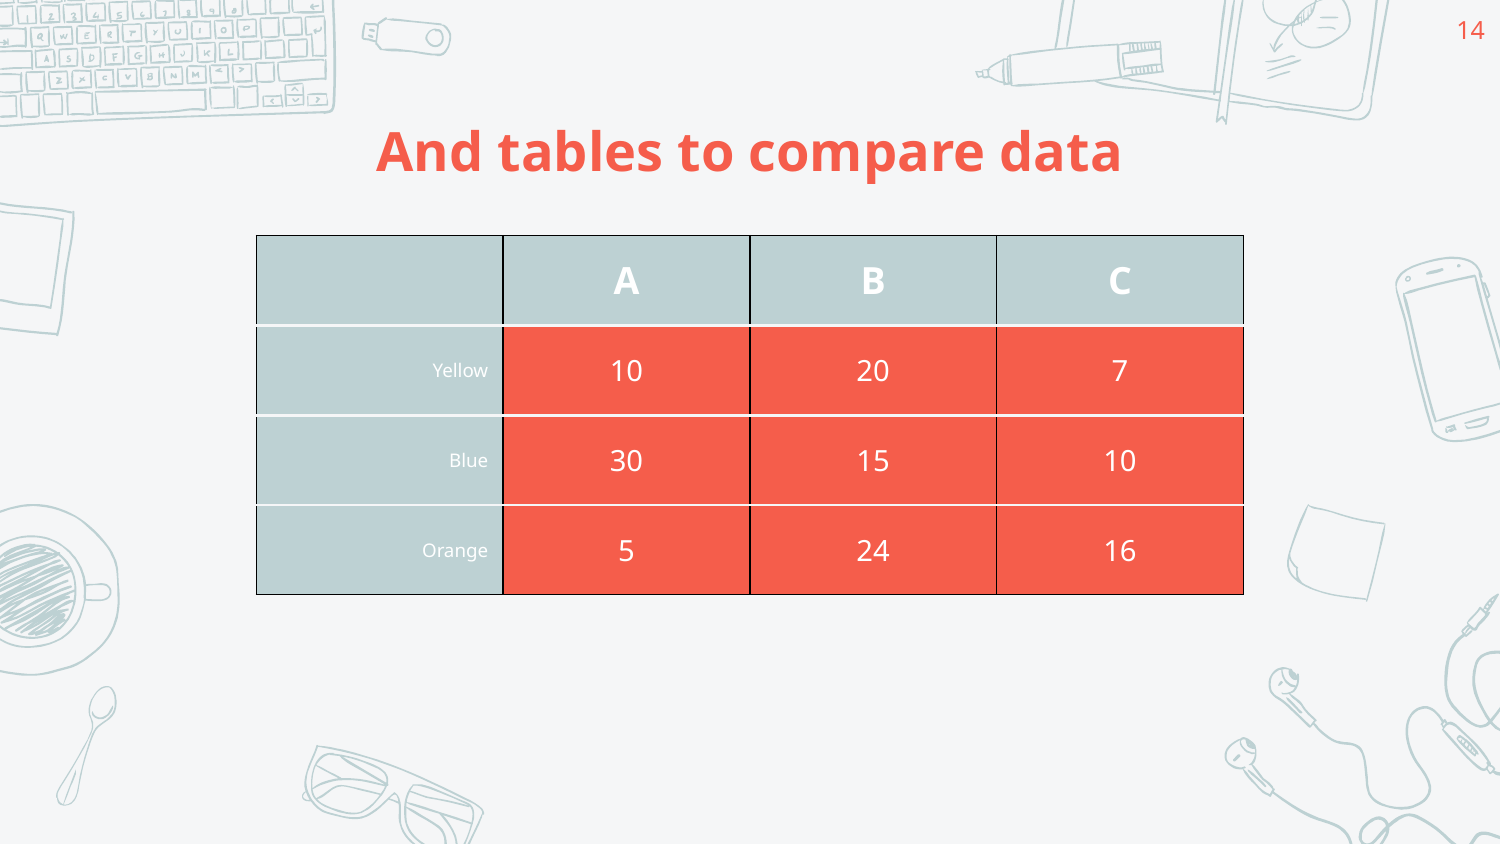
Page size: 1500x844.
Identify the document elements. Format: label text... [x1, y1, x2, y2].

table_cell 16 [997, 506, 1243, 594]
slide_number 14 [1435, 0, 1500, 53]
title And tables to compare data [185, 102, 1315, 198]
table_header A [504, 236, 749, 324]
table_cell Orange [257, 506, 502, 594]
table_cell Blue [257, 417, 502, 504]
table_cell 5 [504, 506, 749, 594]
table_cell 24 [751, 506, 996, 594]
table_cell 15 [751, 417, 996, 504]
table_header C [997, 236, 1243, 324]
table_cell 7 [997, 327, 1243, 414]
table_header B [751, 236, 996, 324]
table_cell 10 [504, 327, 749, 414]
table_cell 20 [751, 327, 996, 414]
table_header [257, 236, 502, 324]
table_cell 30 [504, 417, 749, 504]
table_cell 10 [997, 417, 1243, 504]
table_cell Yellow [257, 327, 502, 414]
